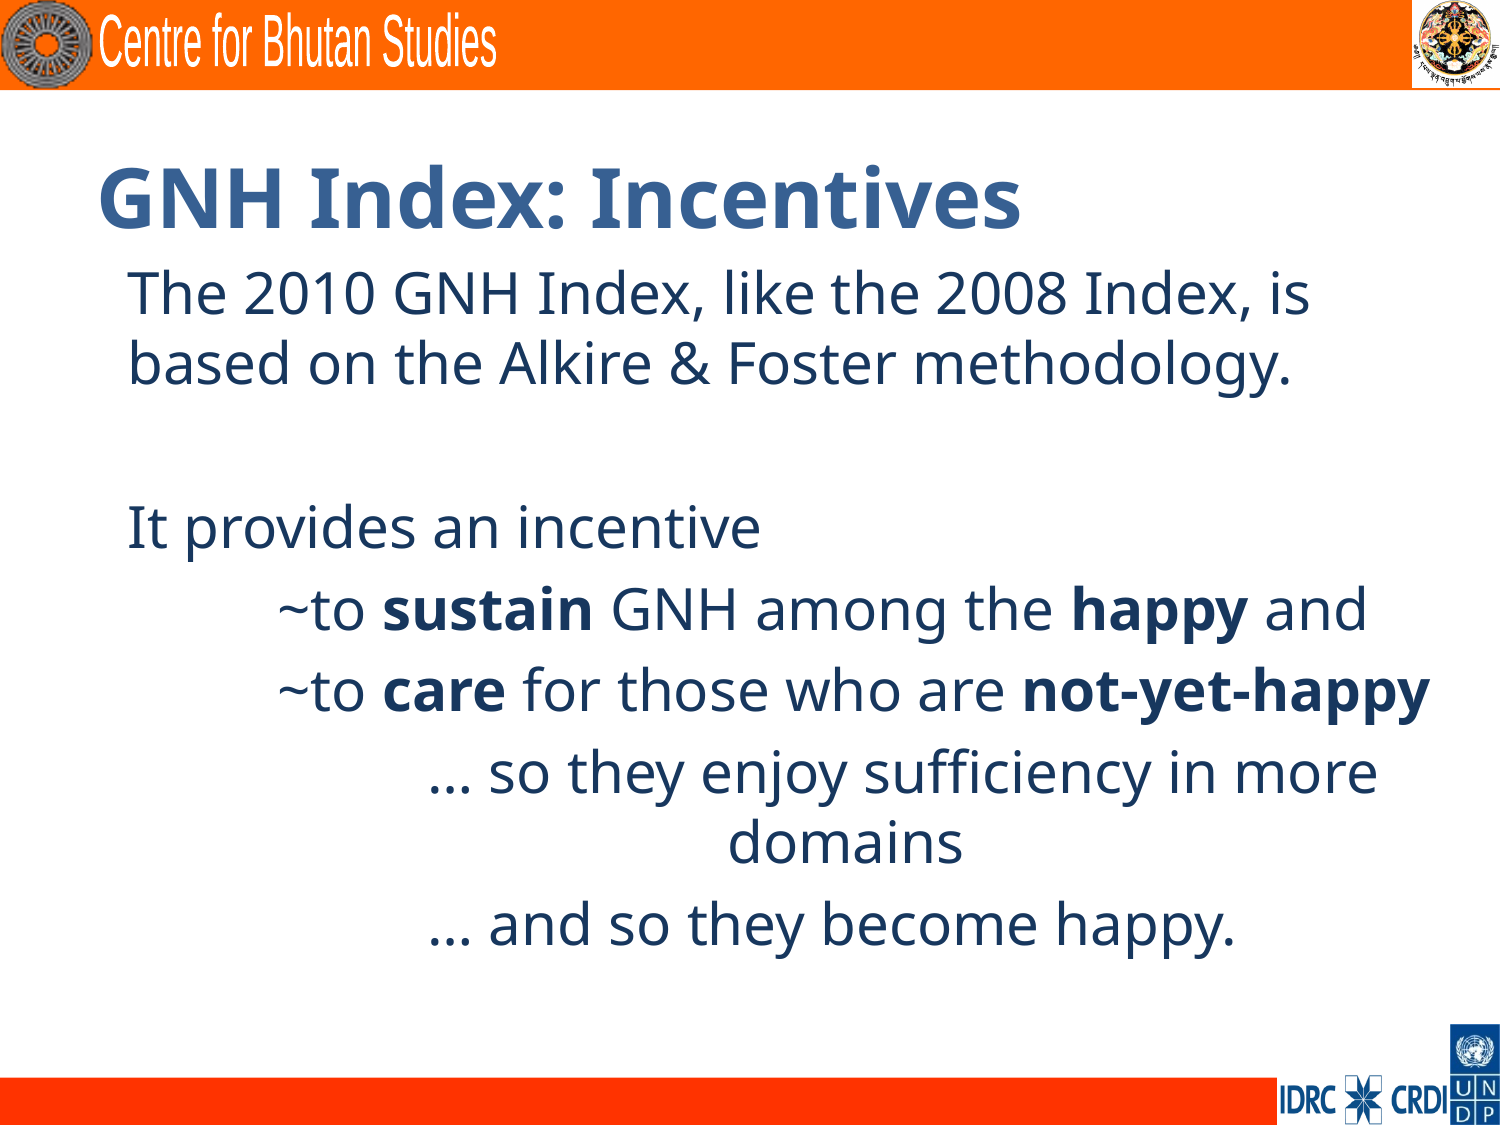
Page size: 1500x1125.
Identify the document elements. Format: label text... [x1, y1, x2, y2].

picture [1277, 1024, 1500, 1125]
footer . [0, 1077, 1273, 1125]
text_box GNH Index: Incentives The 2010 GNH Index, like the 2008 Index, is based on the Alkire & Foster methodology. It provides an incentive ~to sustain GNH among the happy and ~to care for those who are not-yet-happy … so they enjoy sufficiency in more domains … and so they become happy. [37, 137, 1450, 1038]
picture [1412, 0, 1500, 88]
picture [0, 0, 95, 92]
title [96, 0, 1410, 91]
